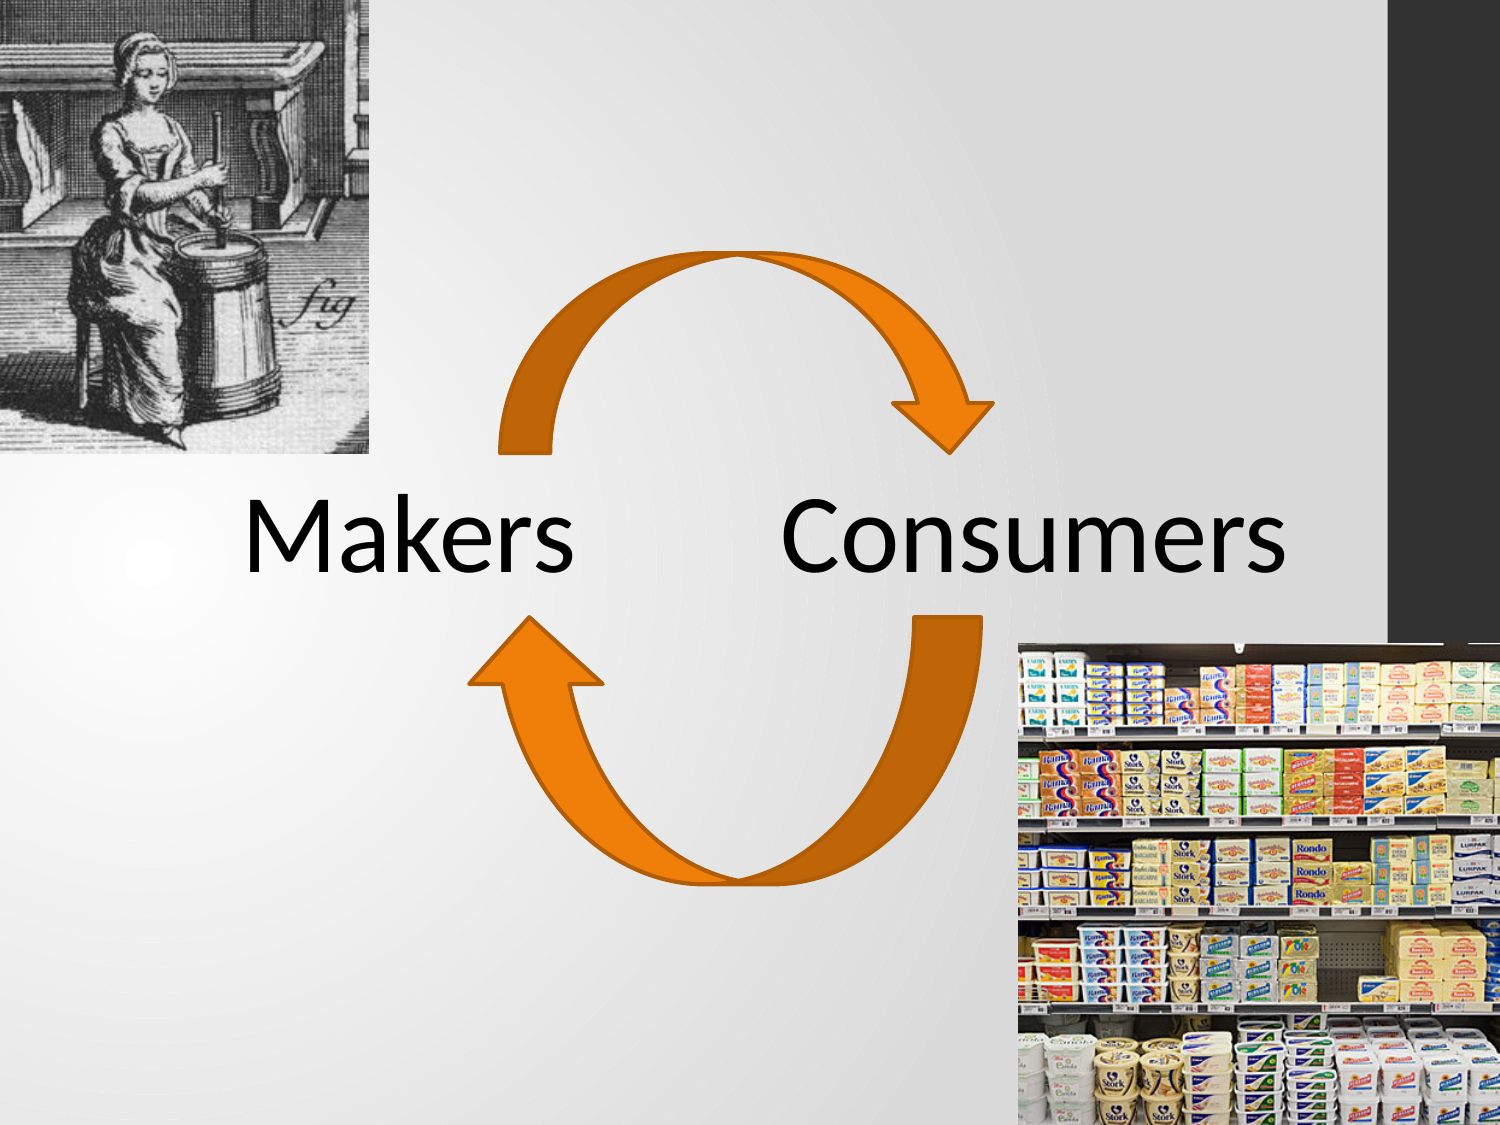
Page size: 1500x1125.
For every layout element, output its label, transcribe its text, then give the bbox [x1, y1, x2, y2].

text_box Consumers [765, 453, 1304, 603]
text_box [498, 251, 995, 453]
text_box Makers [226, 453, 592, 603]
text_box [467, 615, 984, 887]
picture [0, 0, 370, 454]
picture [1018, 643, 1500, 1125]
